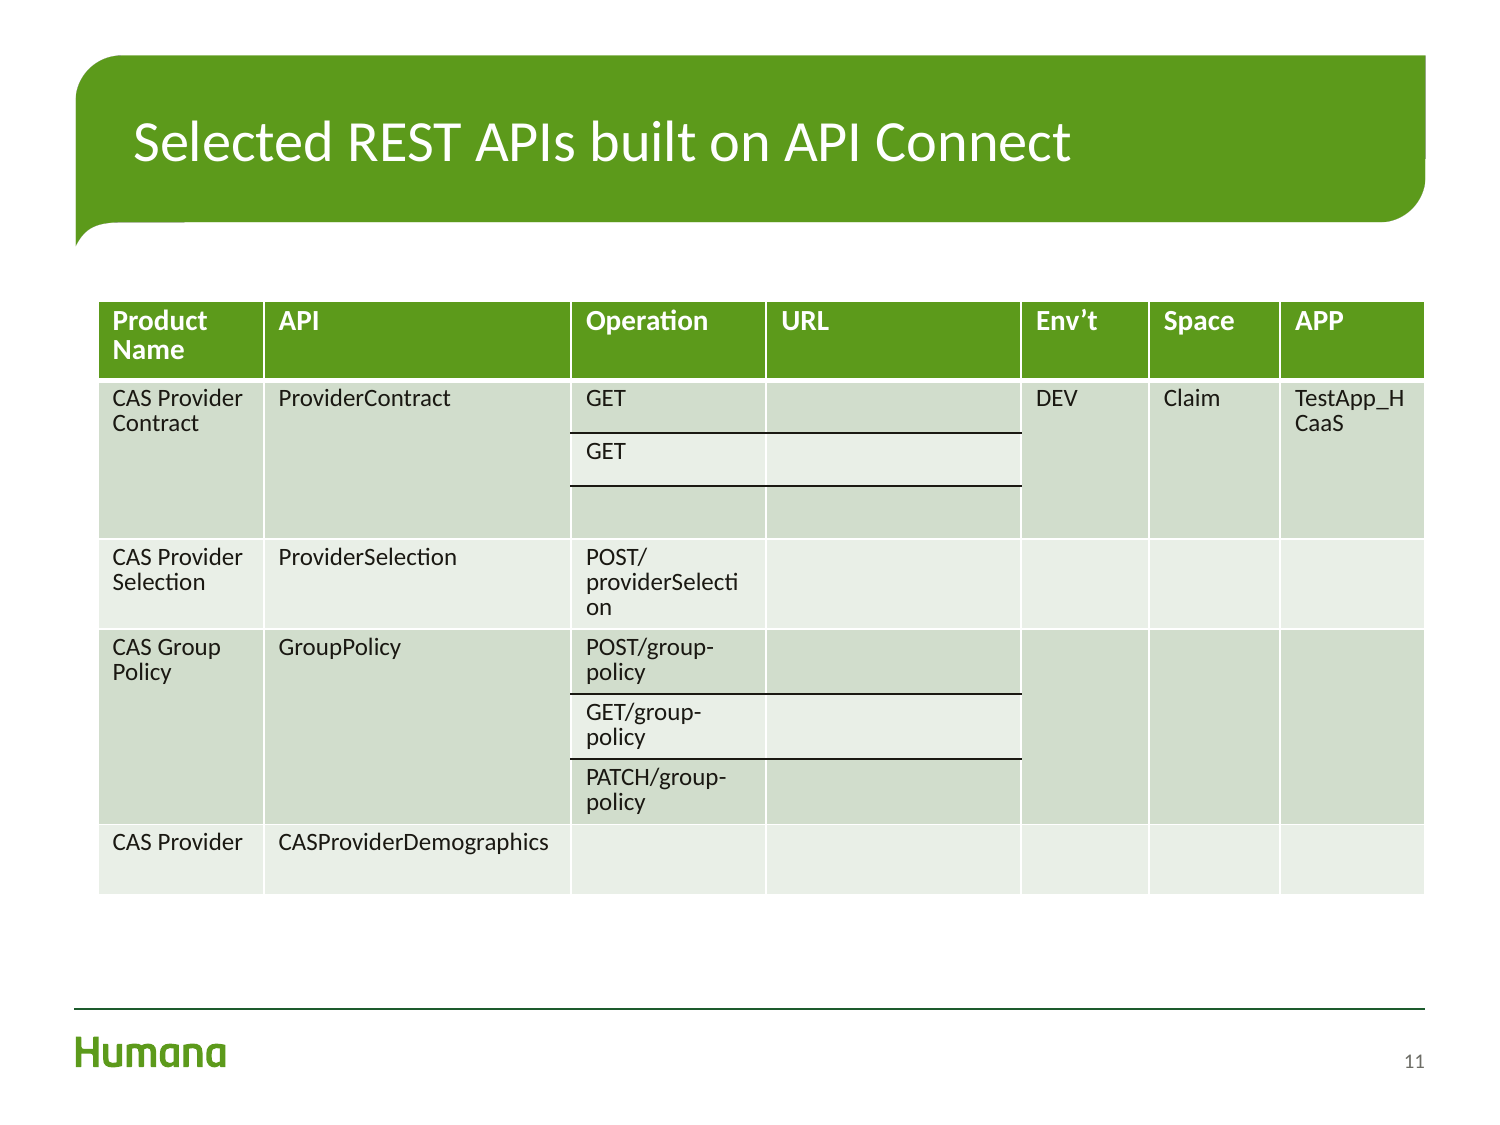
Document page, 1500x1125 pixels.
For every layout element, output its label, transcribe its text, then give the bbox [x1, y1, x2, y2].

table_header Space [1150, 302, 1279, 378]
table_header API [265, 302, 570, 378]
table_cell [1281, 825, 1424, 894]
table_header Env’t [1022, 302, 1148, 378]
table_cell [767, 434, 1020, 485]
table_cell [767, 540, 1020, 628]
table_header Operation [572, 302, 765, 378]
table_header URL [767, 302, 1020, 378]
table_cell ProviderContract [265, 383, 570, 538]
table_cell POST/group-policy [572, 630, 765, 693]
table_cell Claim [1150, 383, 1279, 538]
table_cell [767, 760, 1020, 824]
slide_number 11 [1362, 1040, 1425, 1081]
table_cell [1150, 630, 1279, 824]
table_cell [1022, 540, 1148, 628]
picture [0, 48, 1427, 248]
table_cell [1022, 630, 1148, 824]
table_cell [767, 630, 1020, 693]
table_header Product Name [99, 302, 263, 378]
table_cell [767, 825, 1020, 894]
table_cell [1150, 540, 1279, 628]
table_cell CAS Provider [99, 825, 263, 894]
table_cell CAS Group Policy [99, 630, 263, 824]
table_cell GET [572, 383, 765, 432]
table_cell [767, 383, 1020, 432]
table_cell [572, 487, 765, 538]
table_cell CAS Provider Selection [99, 540, 263, 628]
table_cell GET/group-policy [572, 695, 765, 758]
table_cell DEV [1022, 383, 1148, 538]
table_cell [572, 825, 765, 894]
table_cell [767, 695, 1020, 758]
table_cell [1281, 630, 1424, 824]
table_cell GroupPolicy [265, 630, 570, 824]
table_cell [1281, 540, 1424, 628]
table_cell GET [572, 434, 765, 485]
table_cell ProviderSelection [265, 540, 570, 628]
title Selected REST APIs built on API Connect [133, 55, 1425, 221]
table_cell PATCH/group-policy [572, 760, 765, 824]
table_cell POST/providerSelection [572, 540, 765, 628]
table_cell [767, 487, 1020, 538]
table_cell CAS Provider Contract [99, 383, 263, 538]
table_header APP [1281, 302, 1424, 378]
table_cell [1022, 825, 1148, 894]
table_cell TestApp_HCaaS [1281, 383, 1424, 538]
table_cell CASProviderDemographics [265, 825, 570, 894]
table_cell [1150, 825, 1279, 894]
